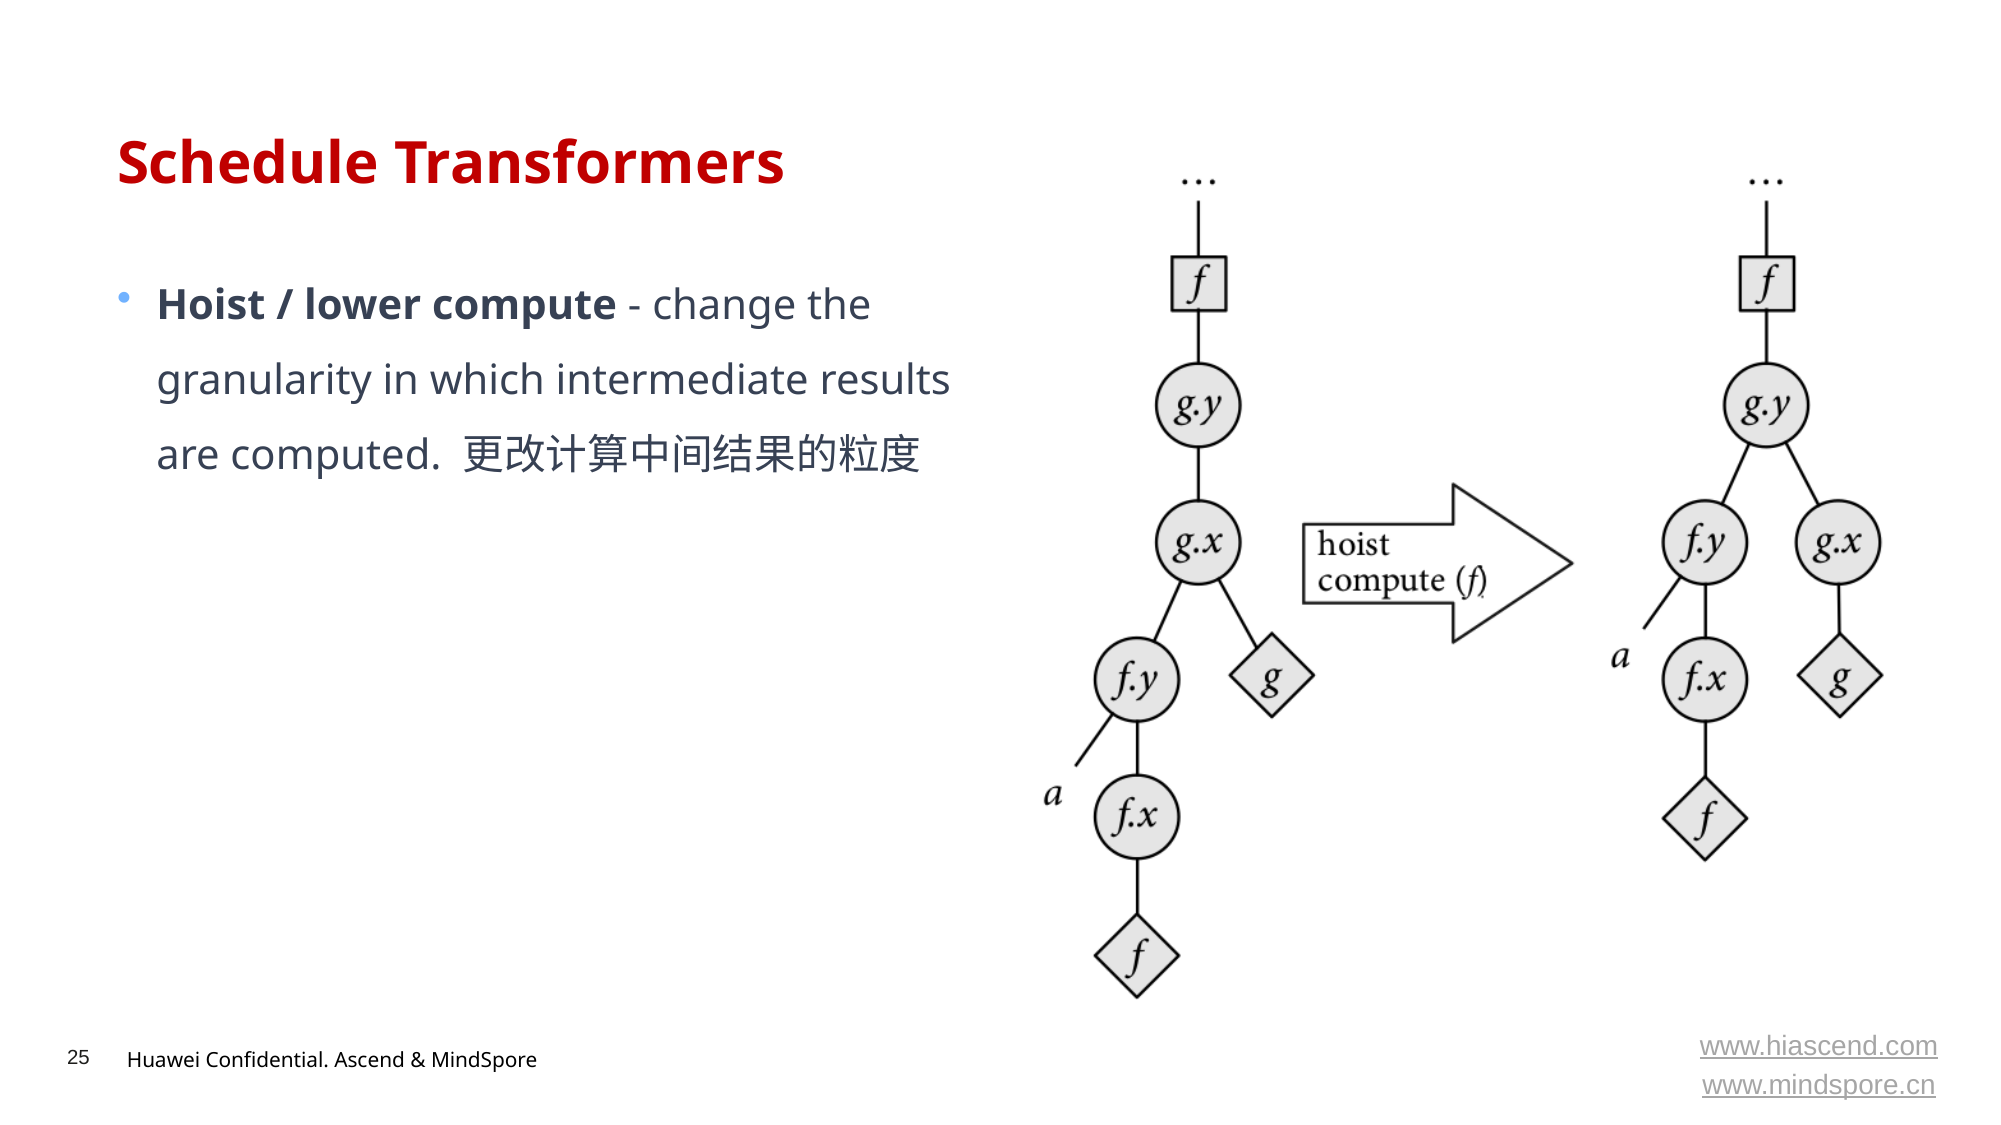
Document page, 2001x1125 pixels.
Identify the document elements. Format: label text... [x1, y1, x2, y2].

title Schedule Transformers [102, 111, 1901, 209]
picture [1029, 150, 1899, 1015]
list Hoist / lower compute - change the granularity in which intermediate results are computed. 更改计算中间结果的粒度 [102, 245, 971, 988]
